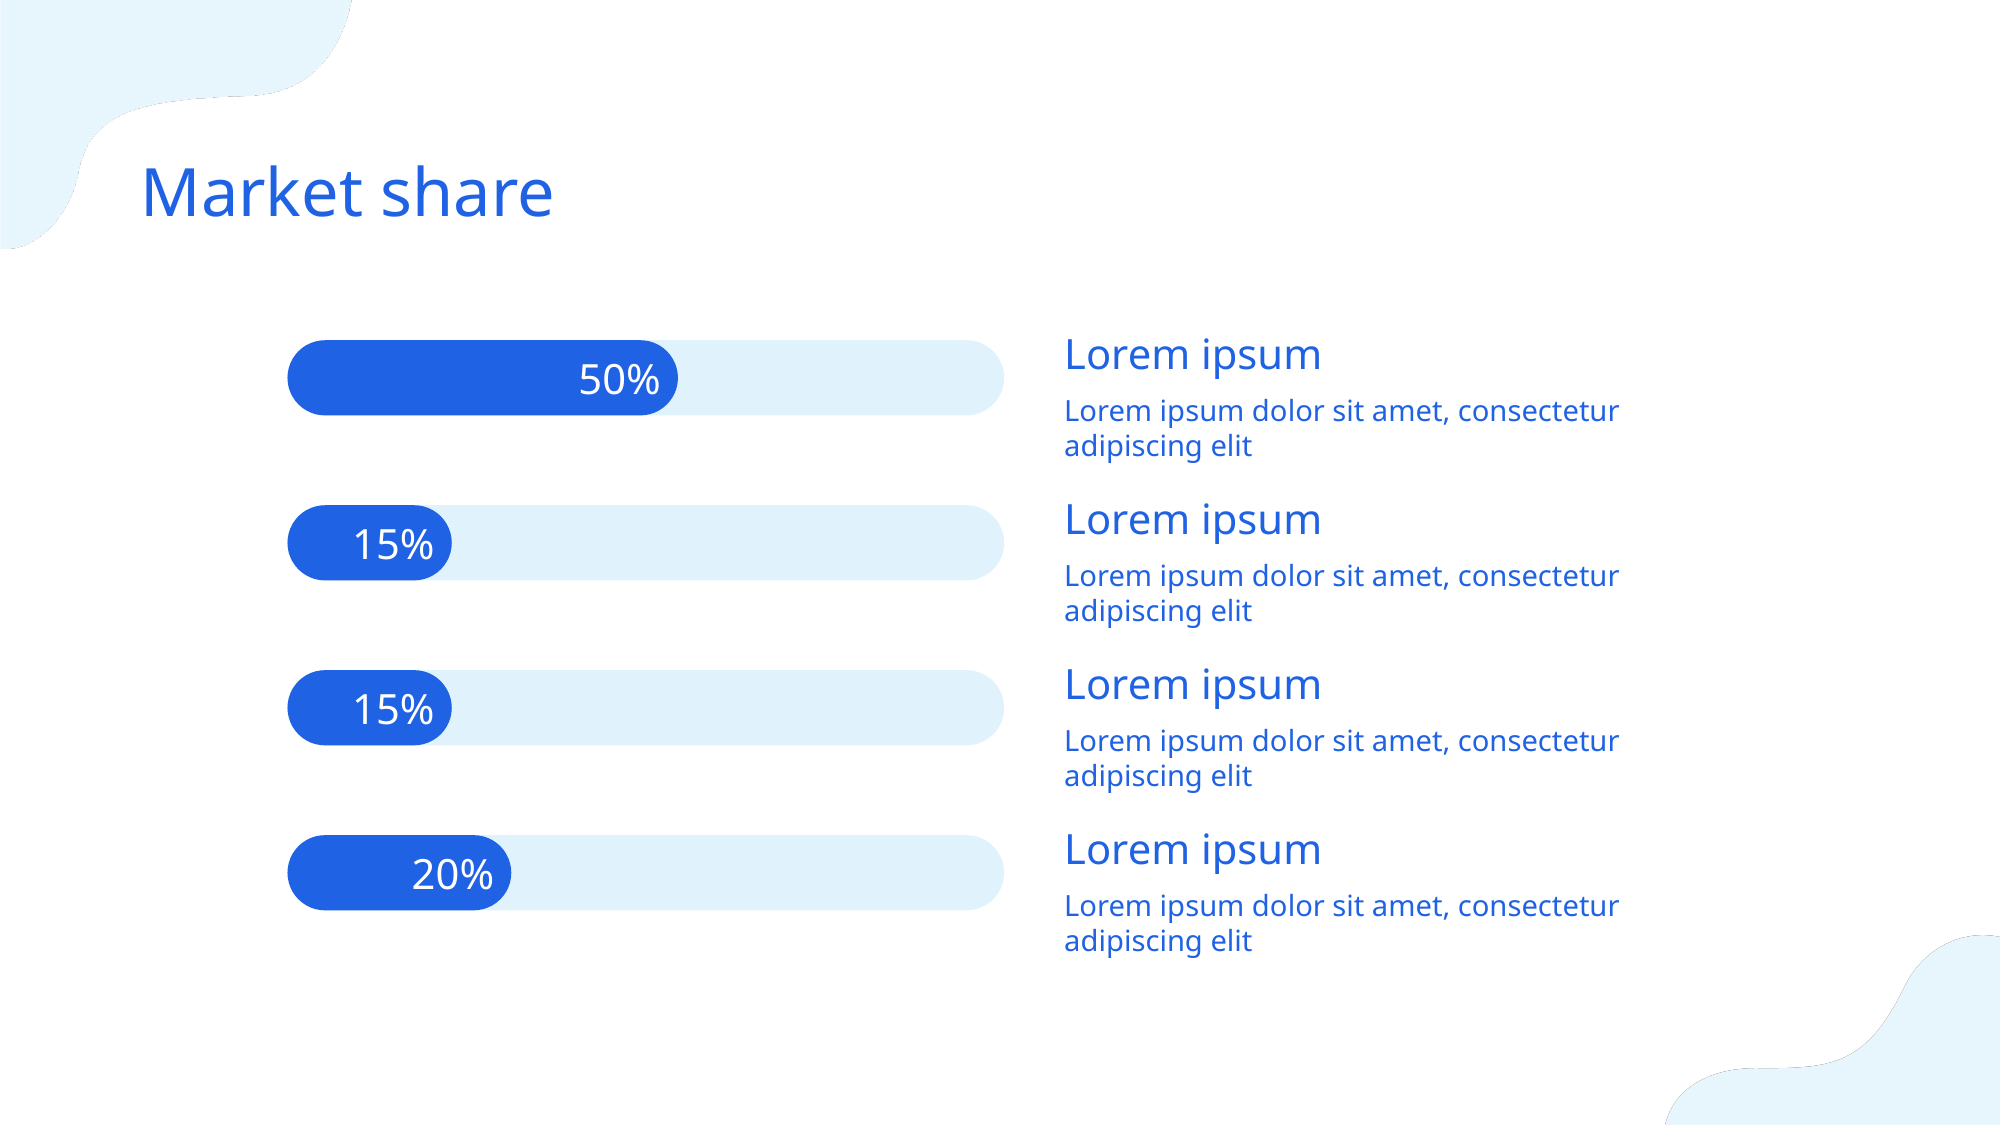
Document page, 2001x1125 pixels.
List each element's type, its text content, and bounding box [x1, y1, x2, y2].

picture [0, 0, 352, 249]
text_box Lorem ipsum dolor sit amet, consectetur adipiscing elit [1049, 385, 1737, 470]
text_box Lorem ipsum dolor sit amet, consectetur adipiscing elit [1049, 879, 1737, 965]
picture [1665, 935, 2000, 1125]
text_box Lorem ipsum [1049, 650, 1737, 714]
text_box 20% [286, 834, 513, 912]
text_box [420, 669, 1006, 747]
text_box Lorem ipsum [1049, 815, 1737, 879]
text_box [646, 339, 1006, 417]
text_box [479, 834, 1006, 912]
text_box Lorem ipsum dolor sit amet, consectetur adipiscing elit [1049, 714, 1737, 800]
text_box 15% [286, 504, 453, 582]
text_box Market share [125, 142, 1000, 237]
text_box Lorem ipsum dolor sit amet, consectetur adipiscing elit [1049, 550, 1737, 635]
text_box [420, 504, 1006, 582]
text_box Lorem ipsum [1049, 320, 1737, 385]
text_box 15% [286, 669, 453, 747]
text_box Lorem ipsum [1049, 485, 1737, 550]
text_box 50% [286, 339, 679, 417]
